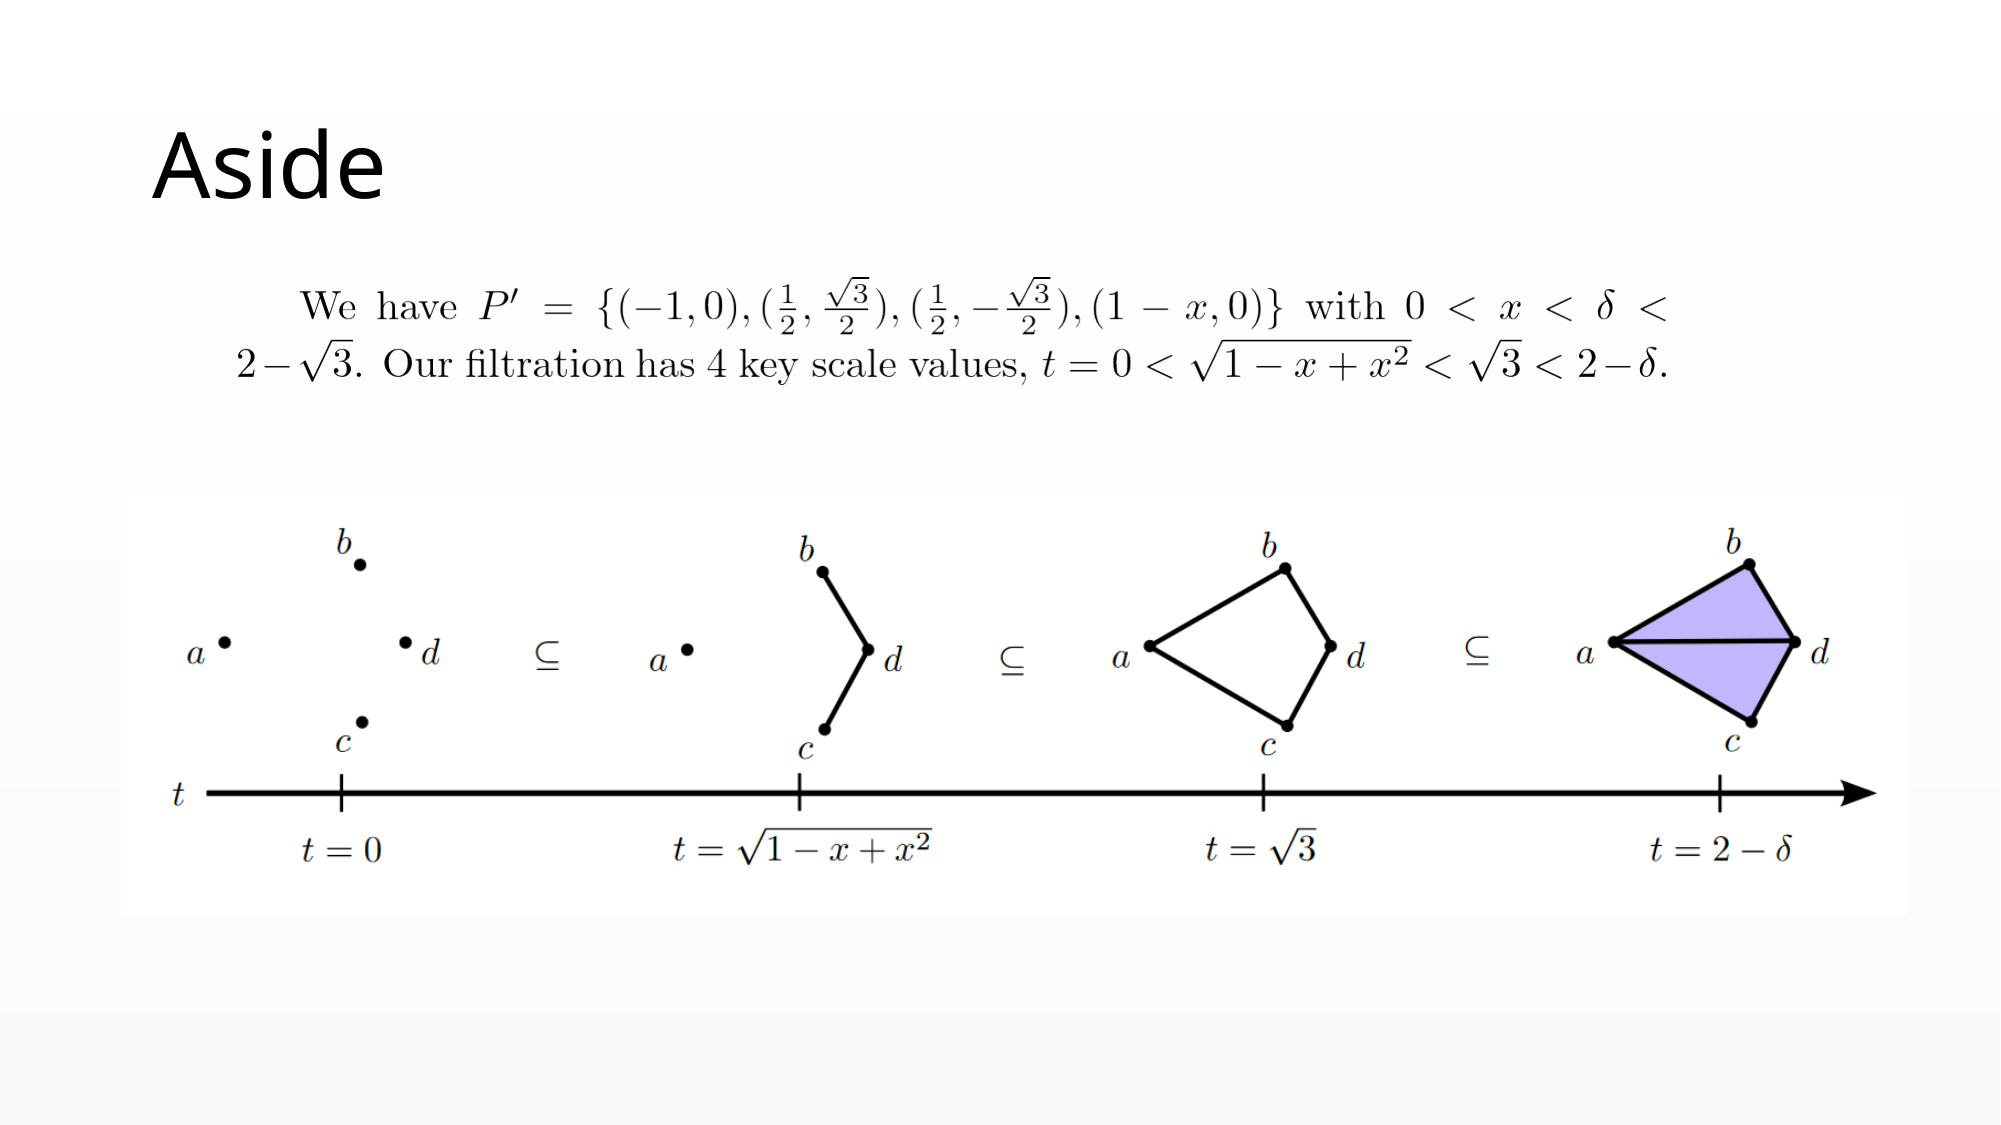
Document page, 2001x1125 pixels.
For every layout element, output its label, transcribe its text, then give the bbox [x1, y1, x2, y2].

picture [238, 277, 1666, 385]
picture [121, 494, 1907, 917]
title Aside [137, 59, 1863, 278]
